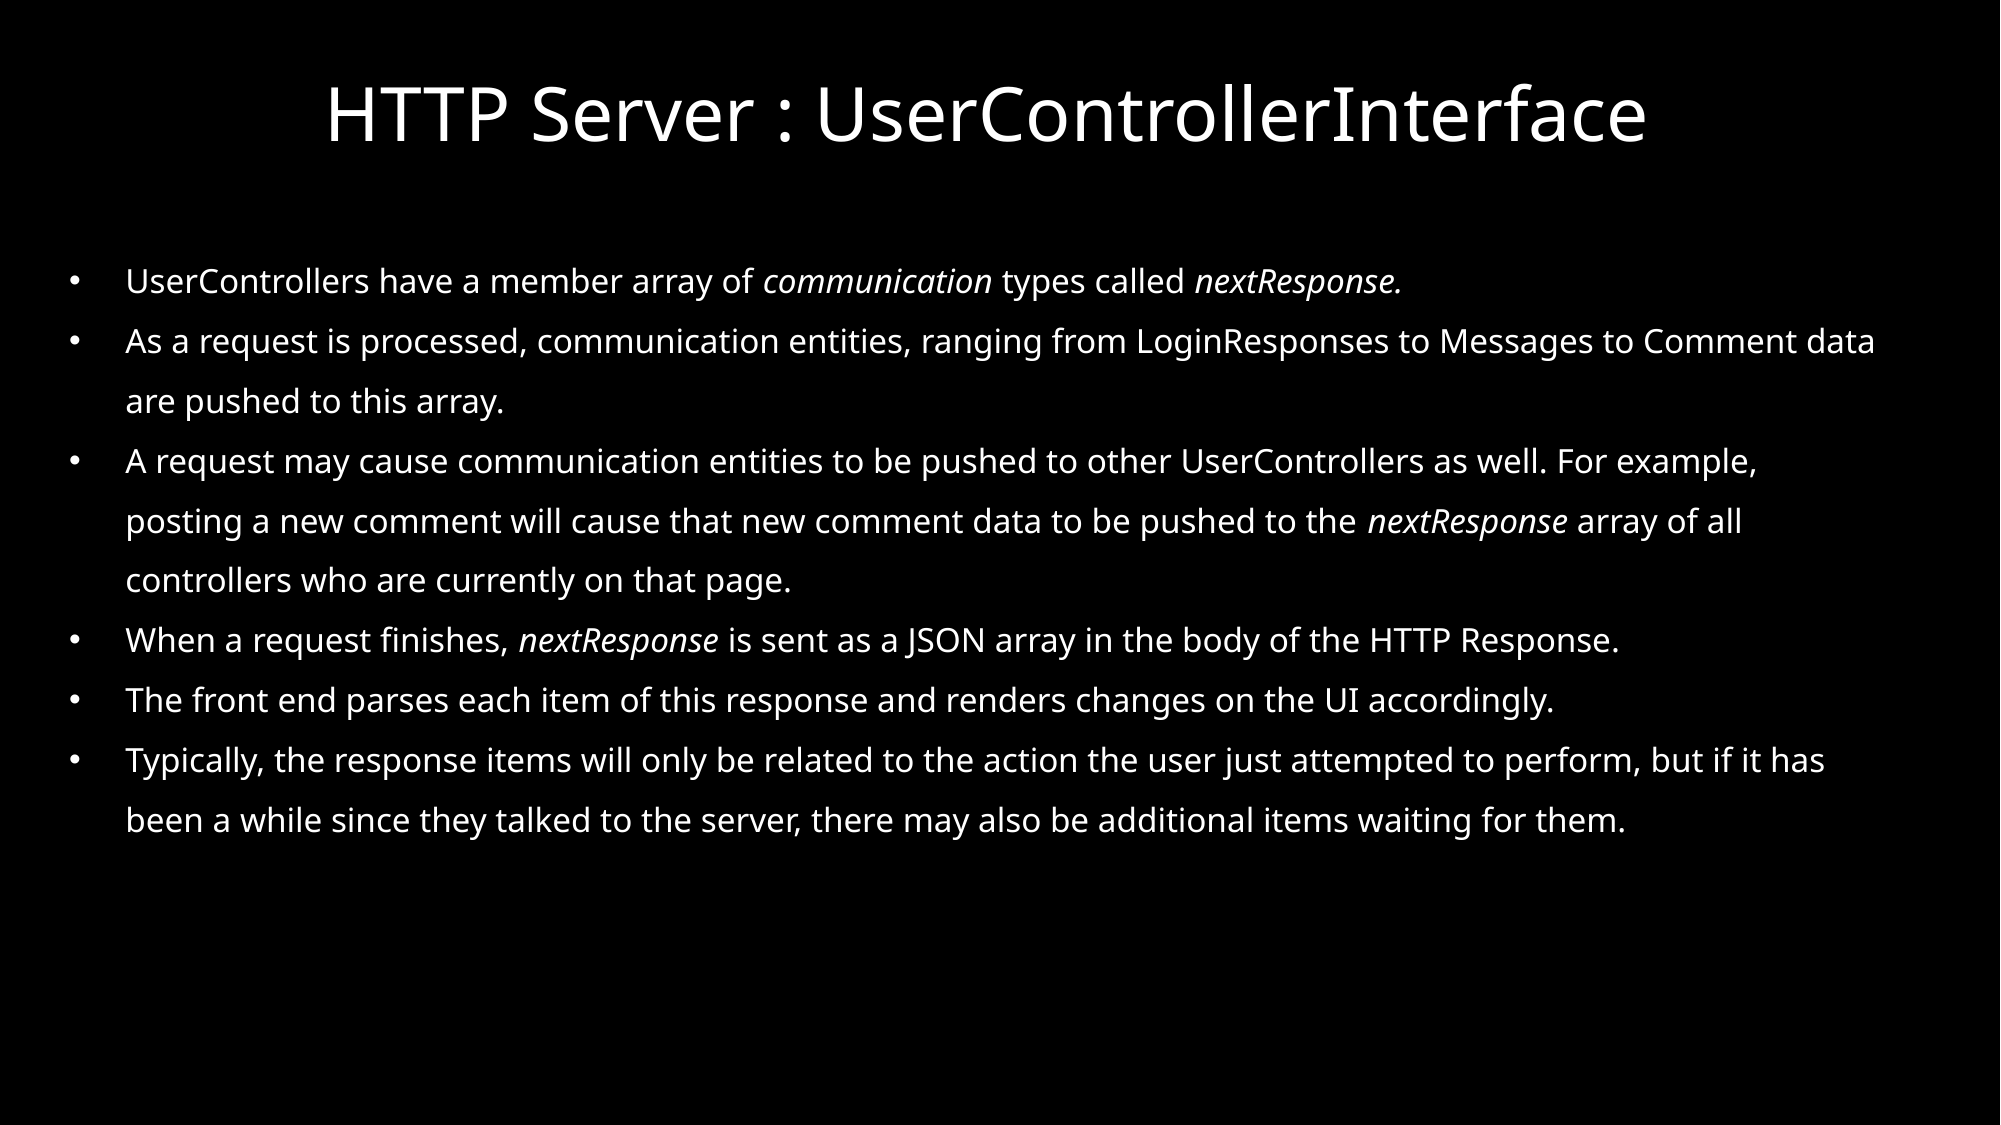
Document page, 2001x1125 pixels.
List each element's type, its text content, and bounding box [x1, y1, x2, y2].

text_box UserControllers have a member array of communication types called nextResponse. As a request is processed, communication entities, ranging from LoginResponses to Messages to Comment data are pushed to this array. A request may cause communication entities to be pushed to other UserControllers as well. For example, posting a new comment will cause that new comment data to be pushed to the nextResponse array of all controllers who are currently on that page. When a request finishes, nextResponse is sent as a JSON array in the body of the HTTP Response. The front end parses each item of this response and renders changes on the UI accordingly. Typically, the response items will only be related to the action the user just attempted to perform, but if it has been a while since they talked to the server, there may also be additional items waiting for them. [54, 232, 1903, 847]
text_box HTTP Server : UserControllerInterface [97, 58, 1878, 164]
